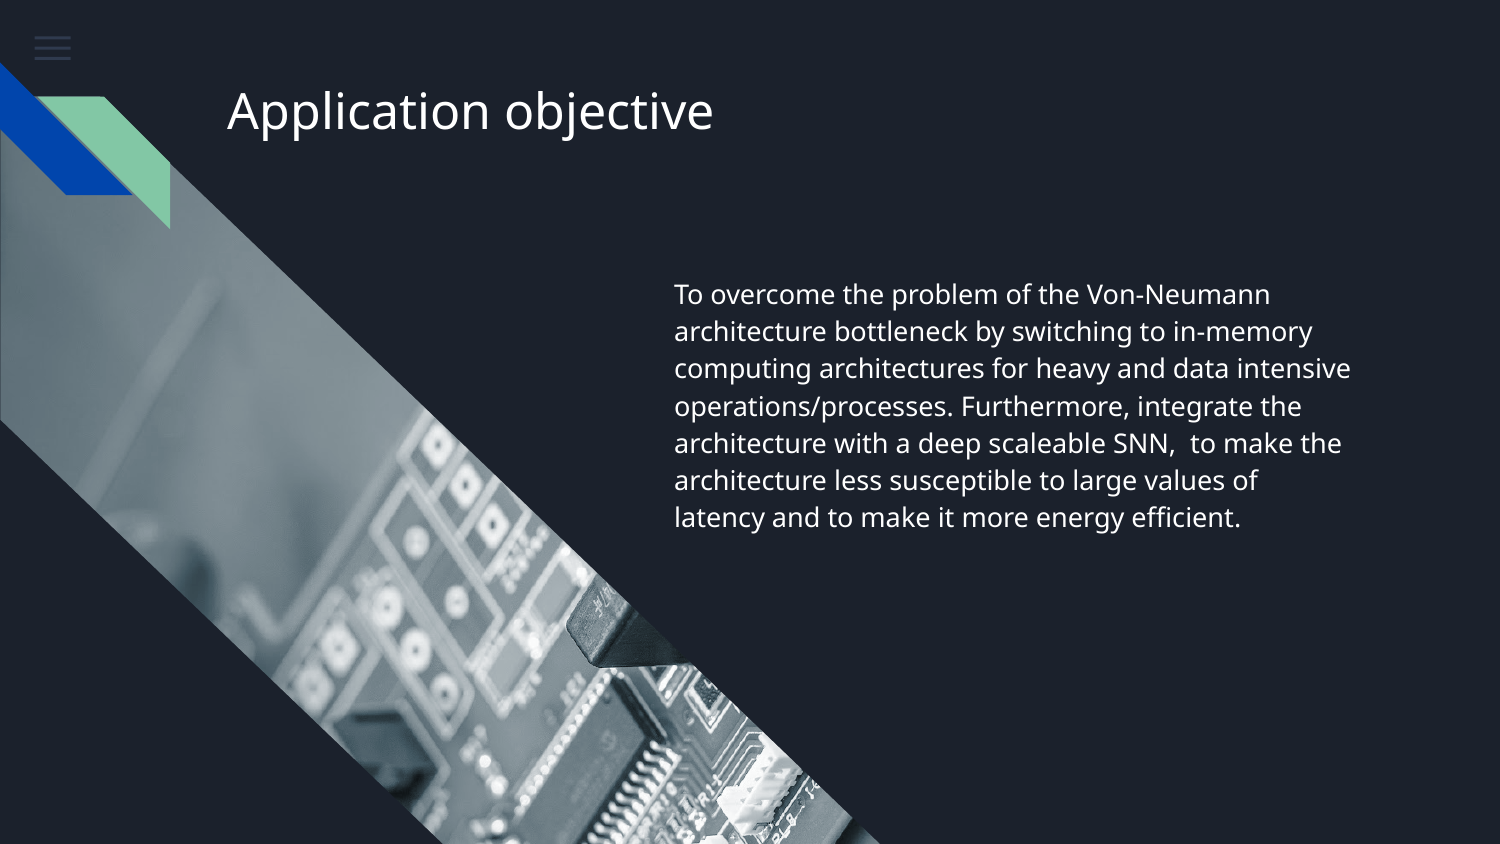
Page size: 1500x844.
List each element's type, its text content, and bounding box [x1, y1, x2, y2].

list To overcome the problem of the Von-Neumann architecture bottleneck by switching to in-memory computing architectures for heavy and data intensive operations/processes. Furthermore, integrate the architecture with a deep scaleable SNN, to make the architecture less susceptible to large values of latency and to make it more energy efficient. [659, 257, 1368, 547]
title Application objective [212, 64, 1368, 215]
picture [0, 97, 880, 844]
